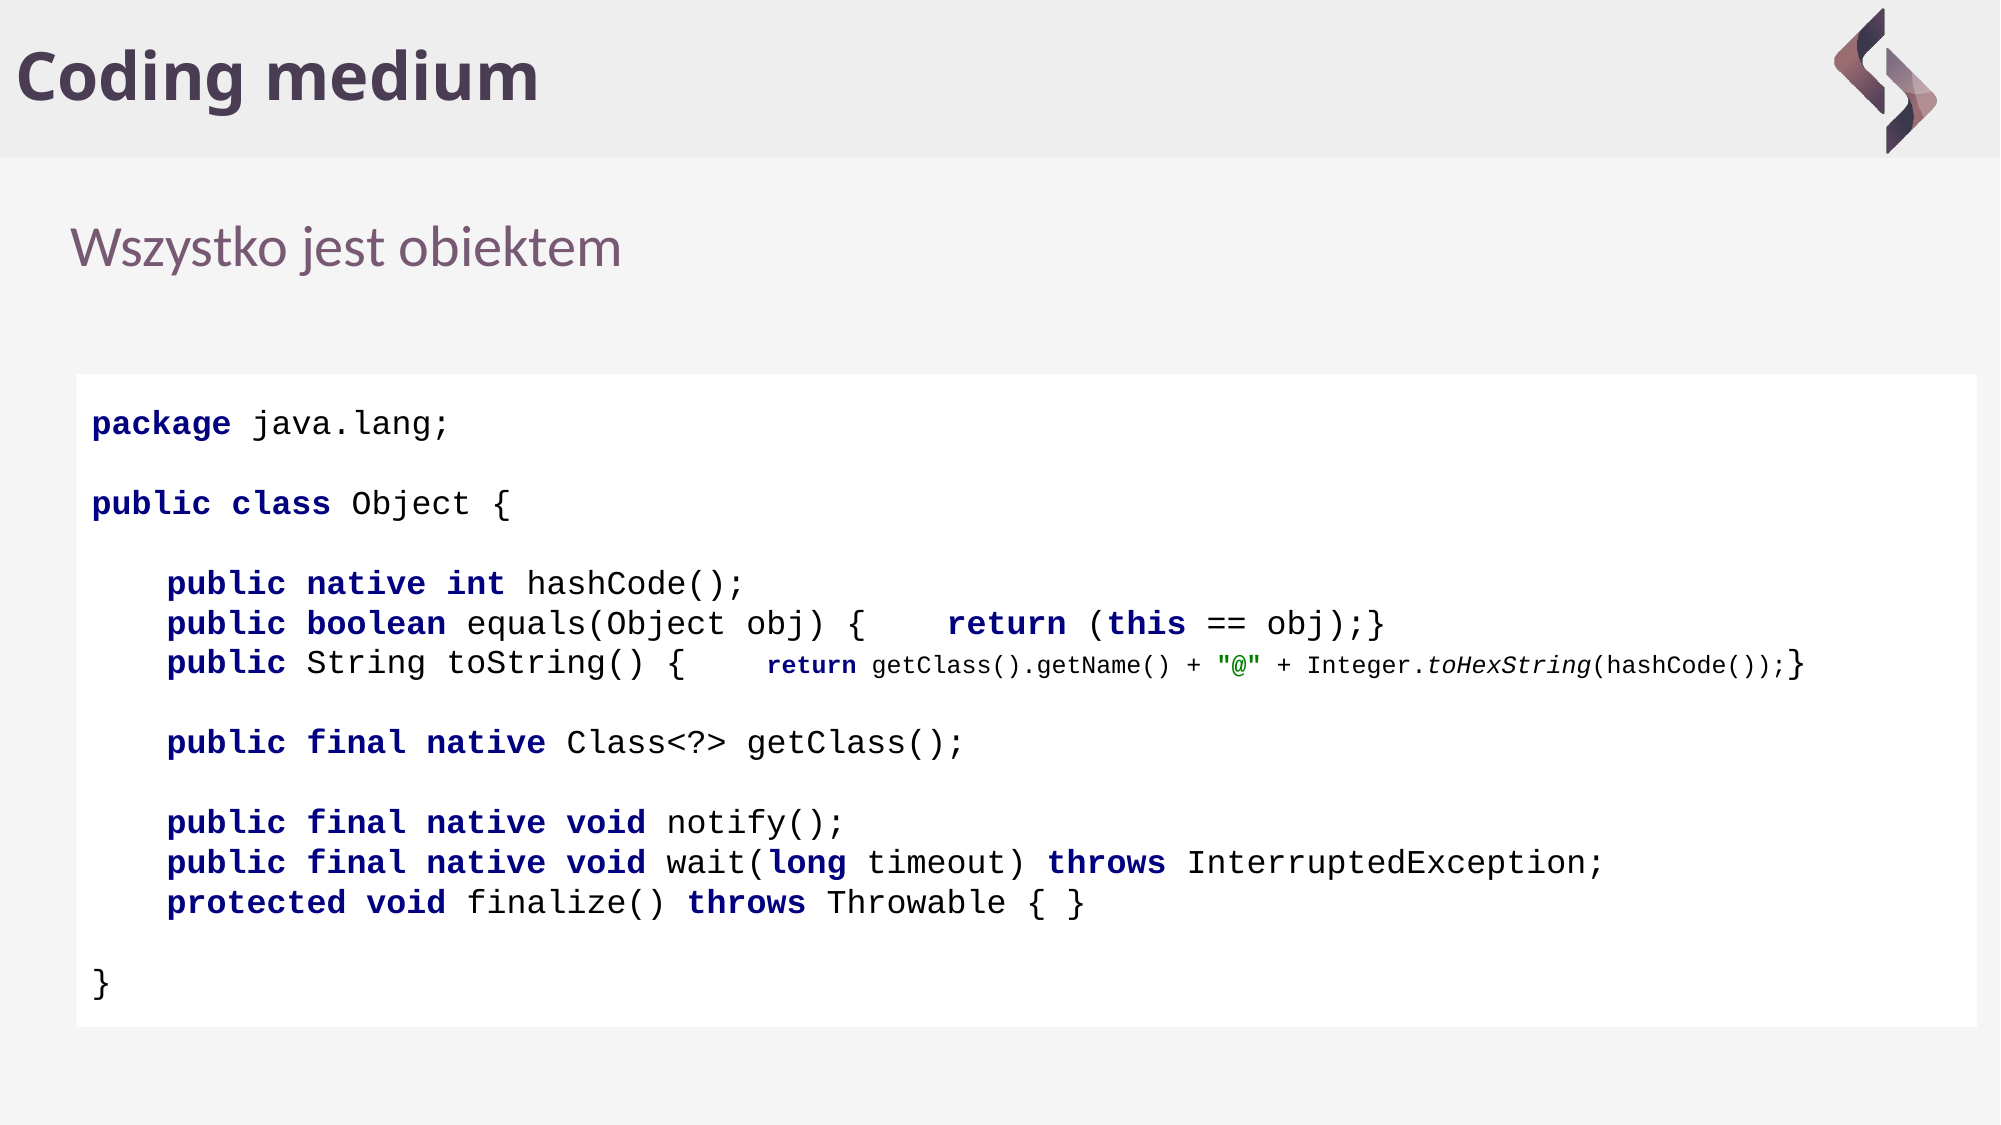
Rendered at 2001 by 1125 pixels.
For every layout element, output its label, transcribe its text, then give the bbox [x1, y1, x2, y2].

picture [1787, 0, 2001, 166]
list package java.lang; public class Object { public native int hashCode(); public boolean equals(Object obj) { return (this == obj);} public String toString() { return getClass().getName() + "@" + Integer.toHexString(hashCode());} public final native Class<?> getClass(); public final native void notify(); public final native void wait(long timeout) throws InterruptedException; protected void finalize() throws Throwable { } } [76, 374, 1977, 1027]
title Coding medium [0, 0, 1788, 158]
list Wszystko jest obiektem [55, 208, 1486, 292]
